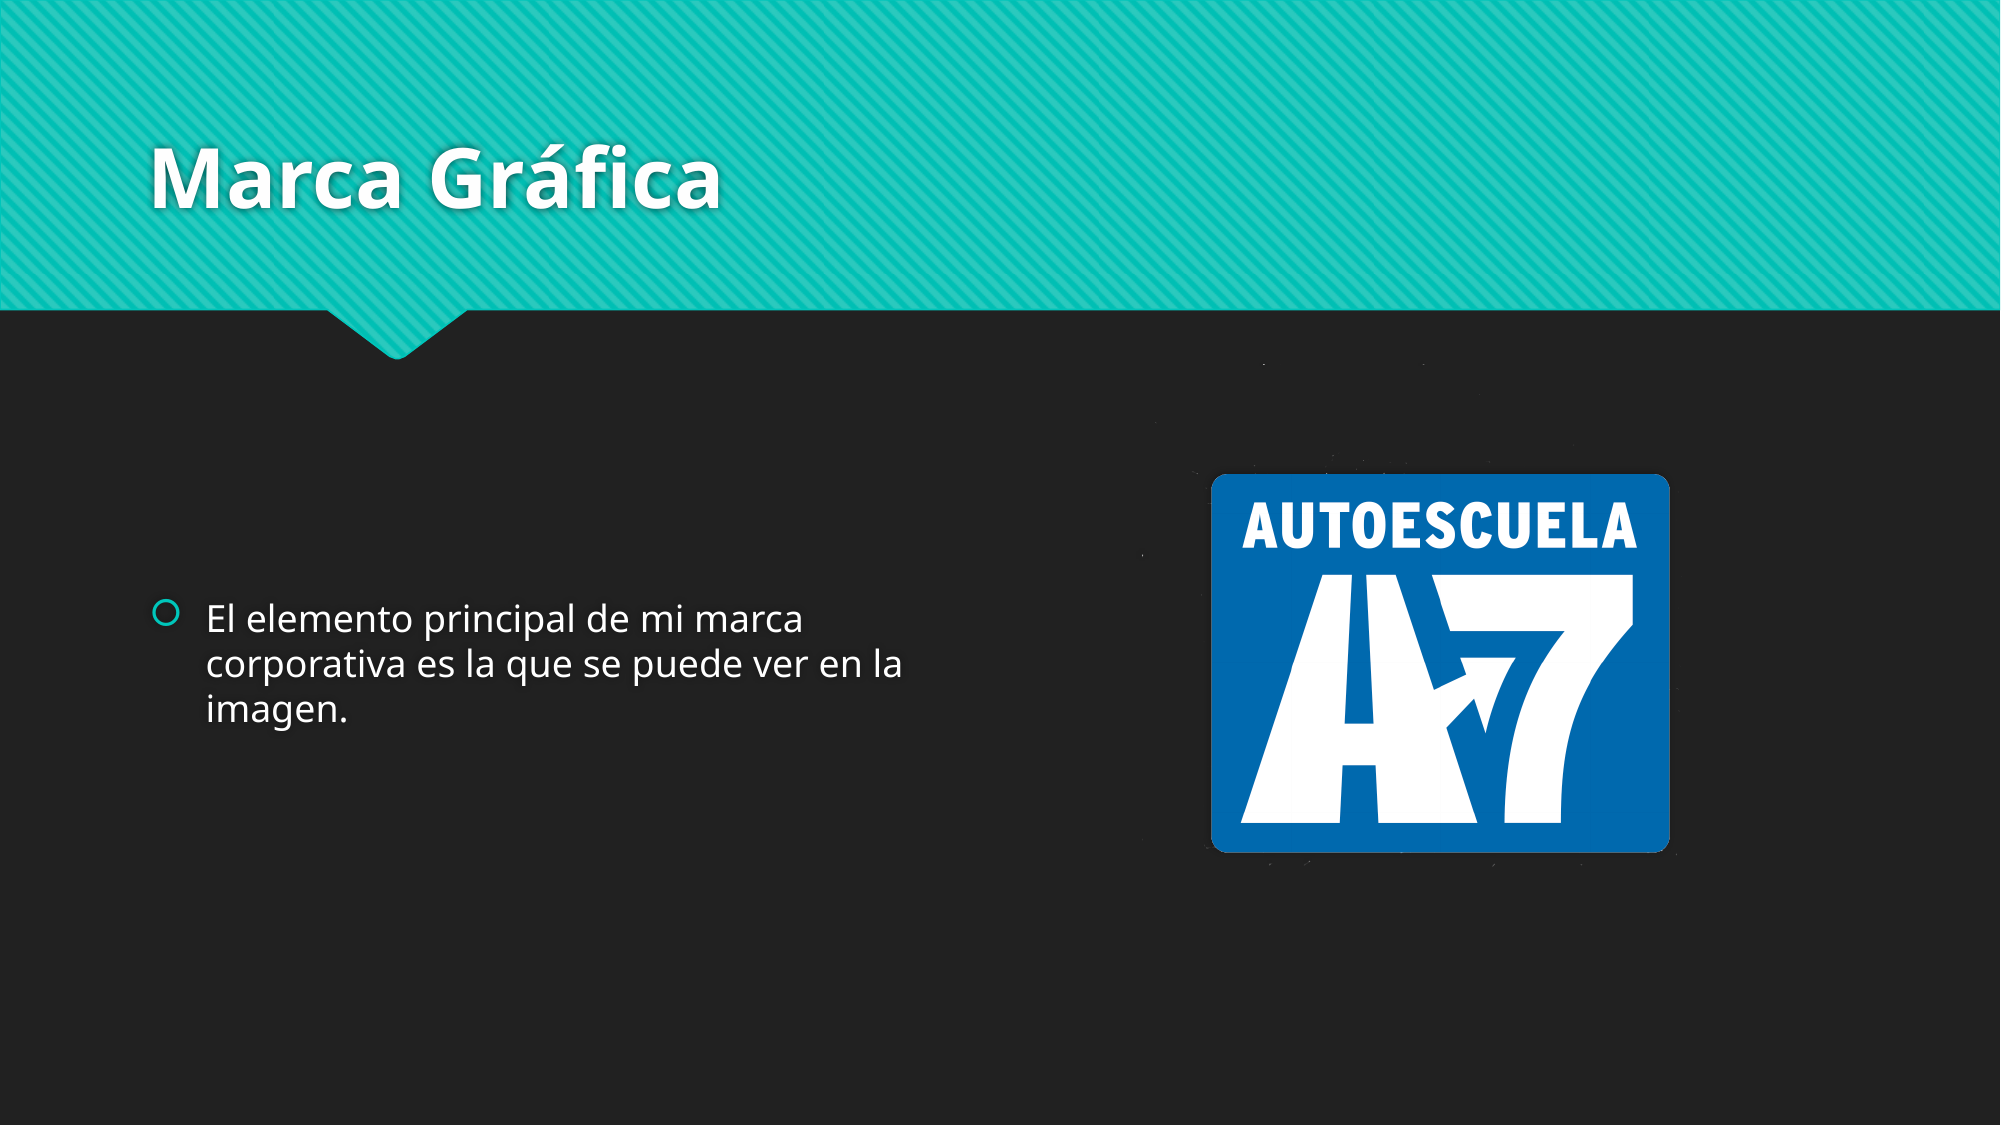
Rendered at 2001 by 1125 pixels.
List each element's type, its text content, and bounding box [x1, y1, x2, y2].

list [1142, 364, 1740, 962]
list El elemento principal de mi marca corporativa es la que se puede ver en la imagen. [134, 364, 985, 962]
title Marca Gráfica [132, 73, 1868, 233]
